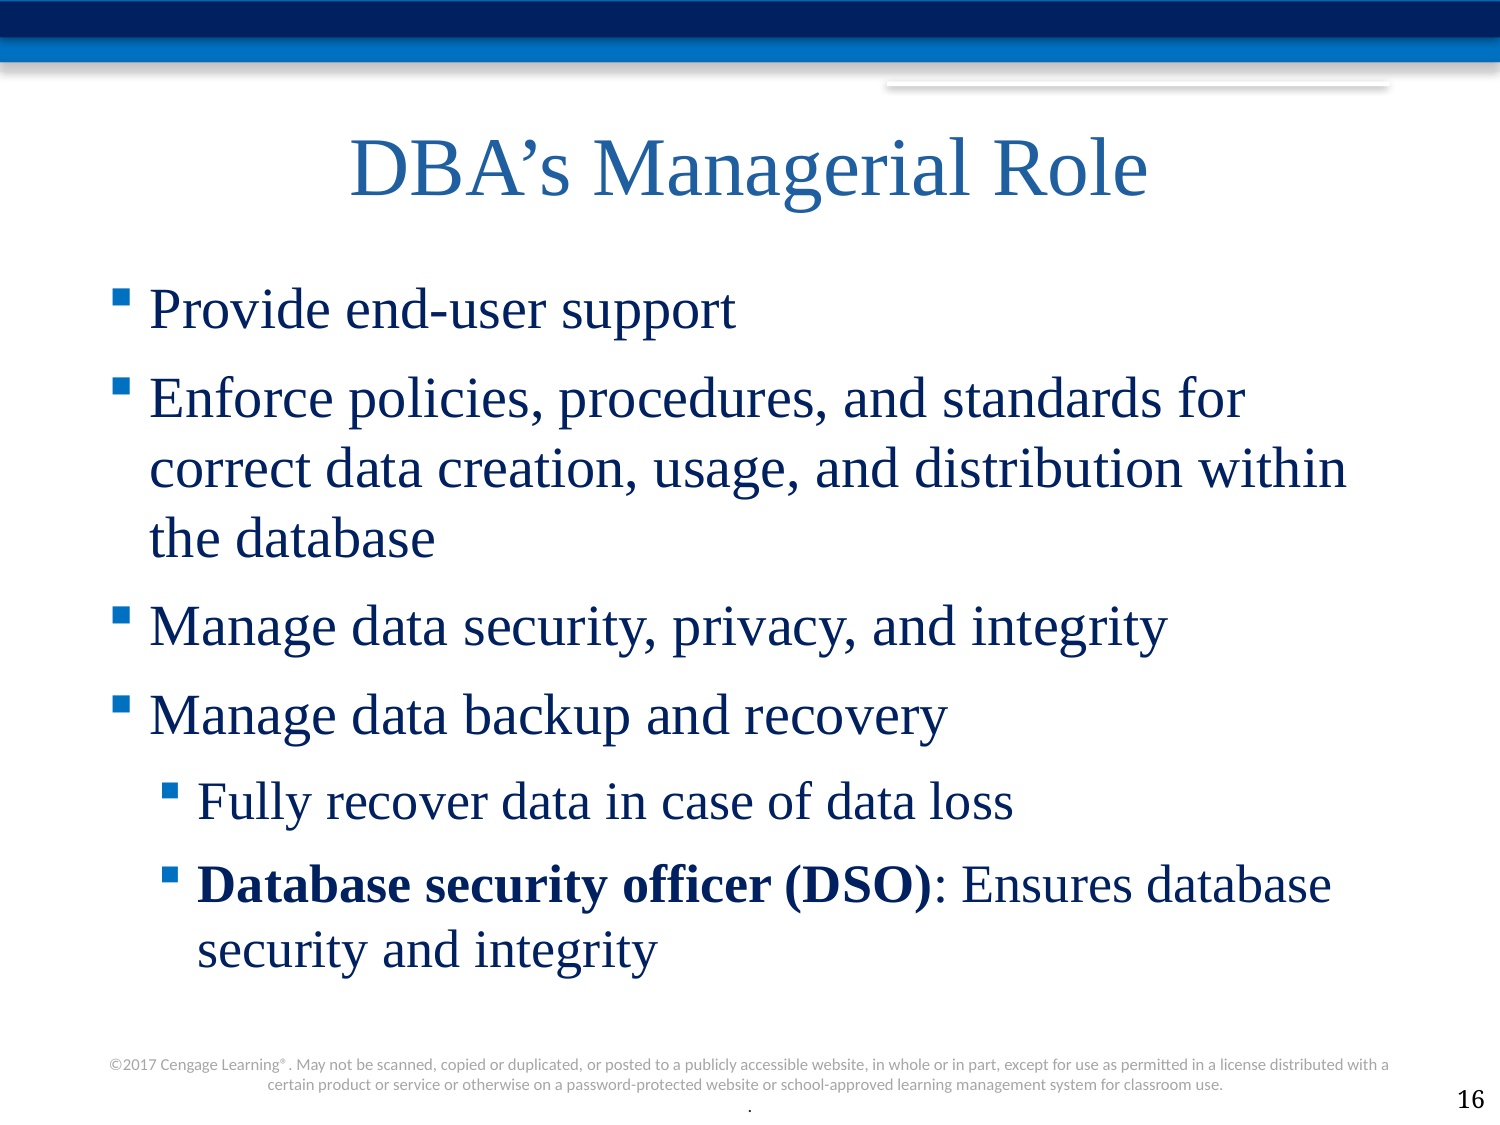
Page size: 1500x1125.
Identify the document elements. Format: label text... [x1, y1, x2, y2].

slide_number 16 [1425, 1074, 1500, 1125]
list Provide end-user support Enforce policies, procedures, and standards for correct data creation, usage, and distribution within the database Manage data security, privacy, and integrity Manage data backup and recovery Fully recover data in case of data loss Database security officer (DSO): Ensures database security and integrity [75, 262, 1425, 1066]
title DBA’s Managerial Role [75, 75, 1425, 250]
